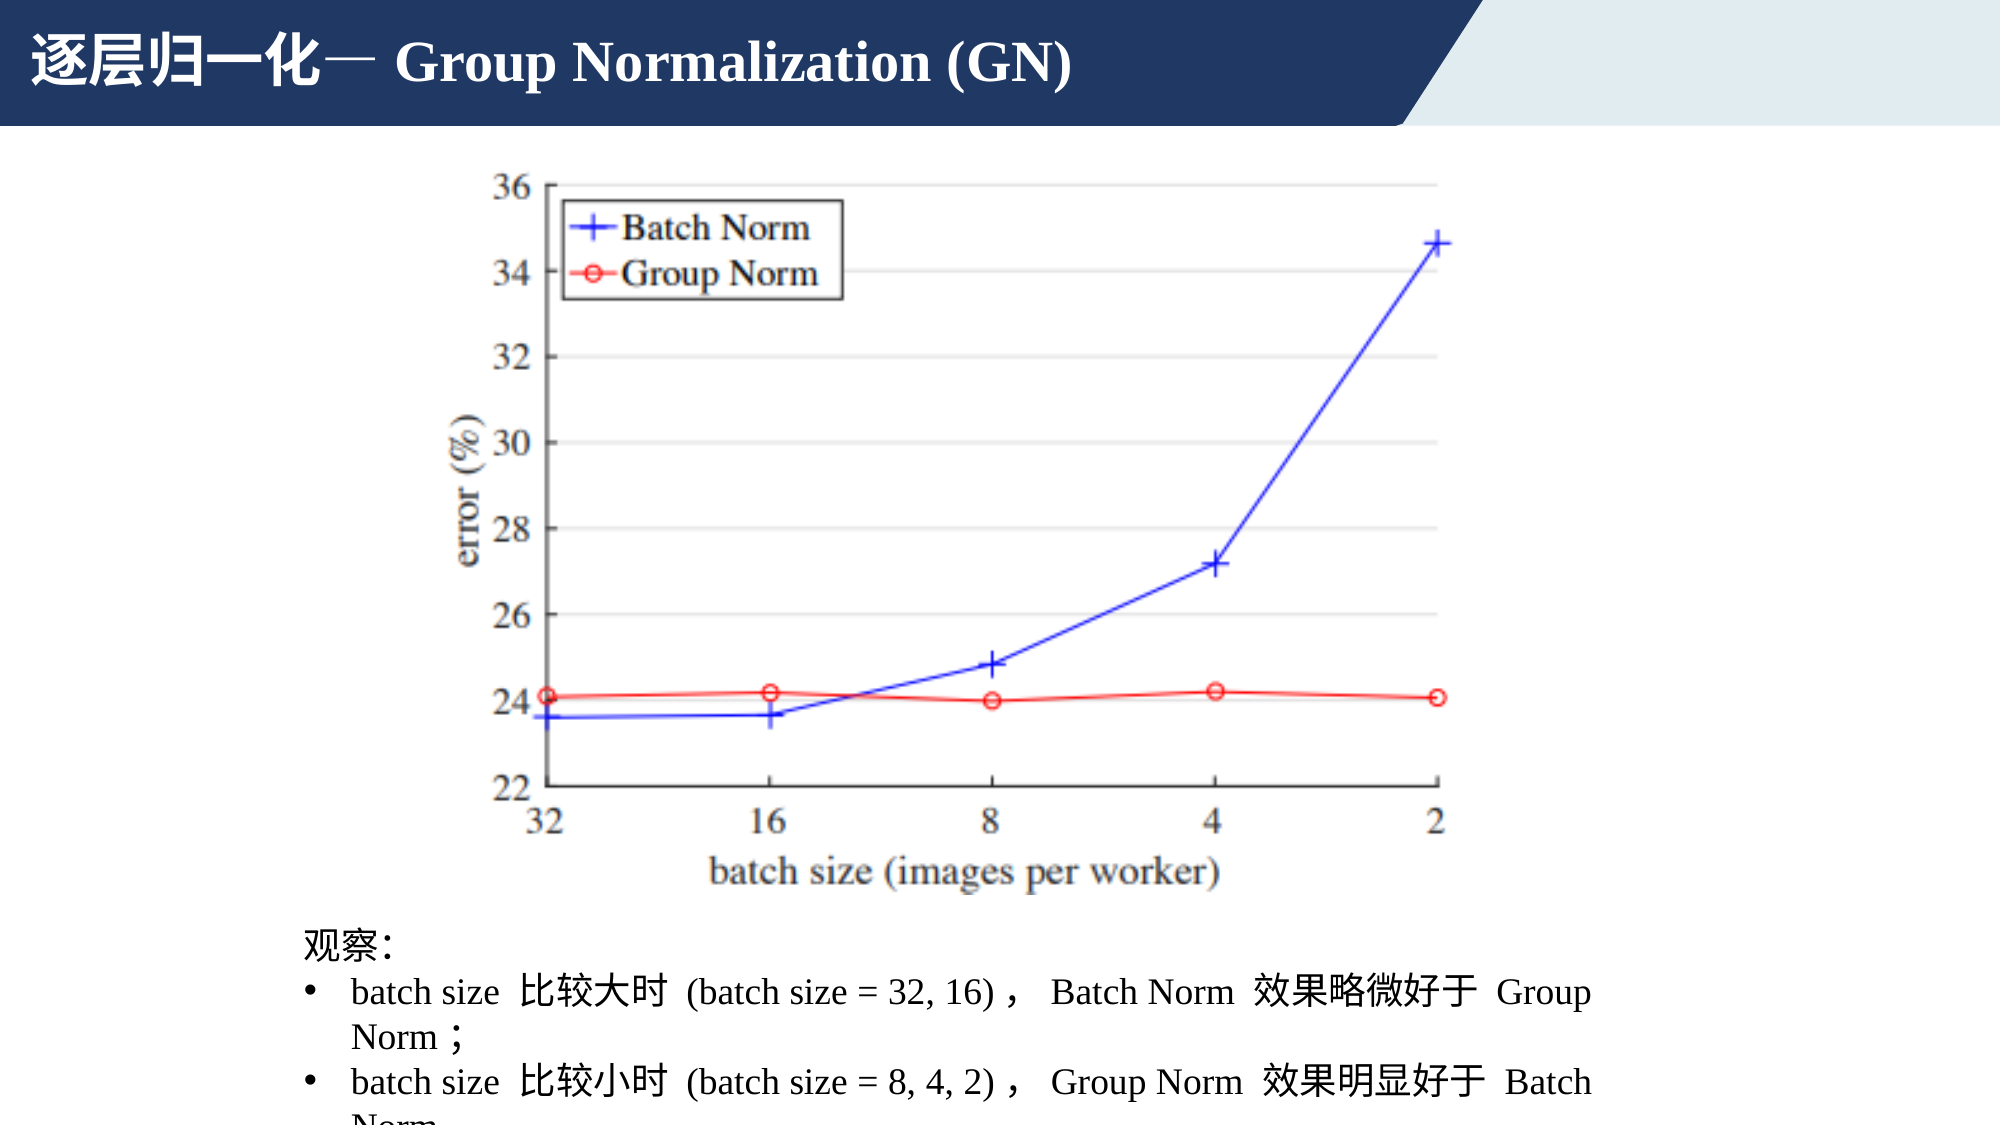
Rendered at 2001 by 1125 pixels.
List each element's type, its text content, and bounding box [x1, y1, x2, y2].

title 逐层归一化—Group Normalization (GN) [15, 0, 1741, 172]
text_box 观察： batch size 比较大时 (batch size = 32, 16)，Batch Norm 效果略微好于 Group Norm； batch size 比较小时 (batch size = 8, 4, 2)，Group Norm 效果明显好于 Batch Norm。 [289, 914, 1711, 1125]
picture [444, 134, 1471, 895]
